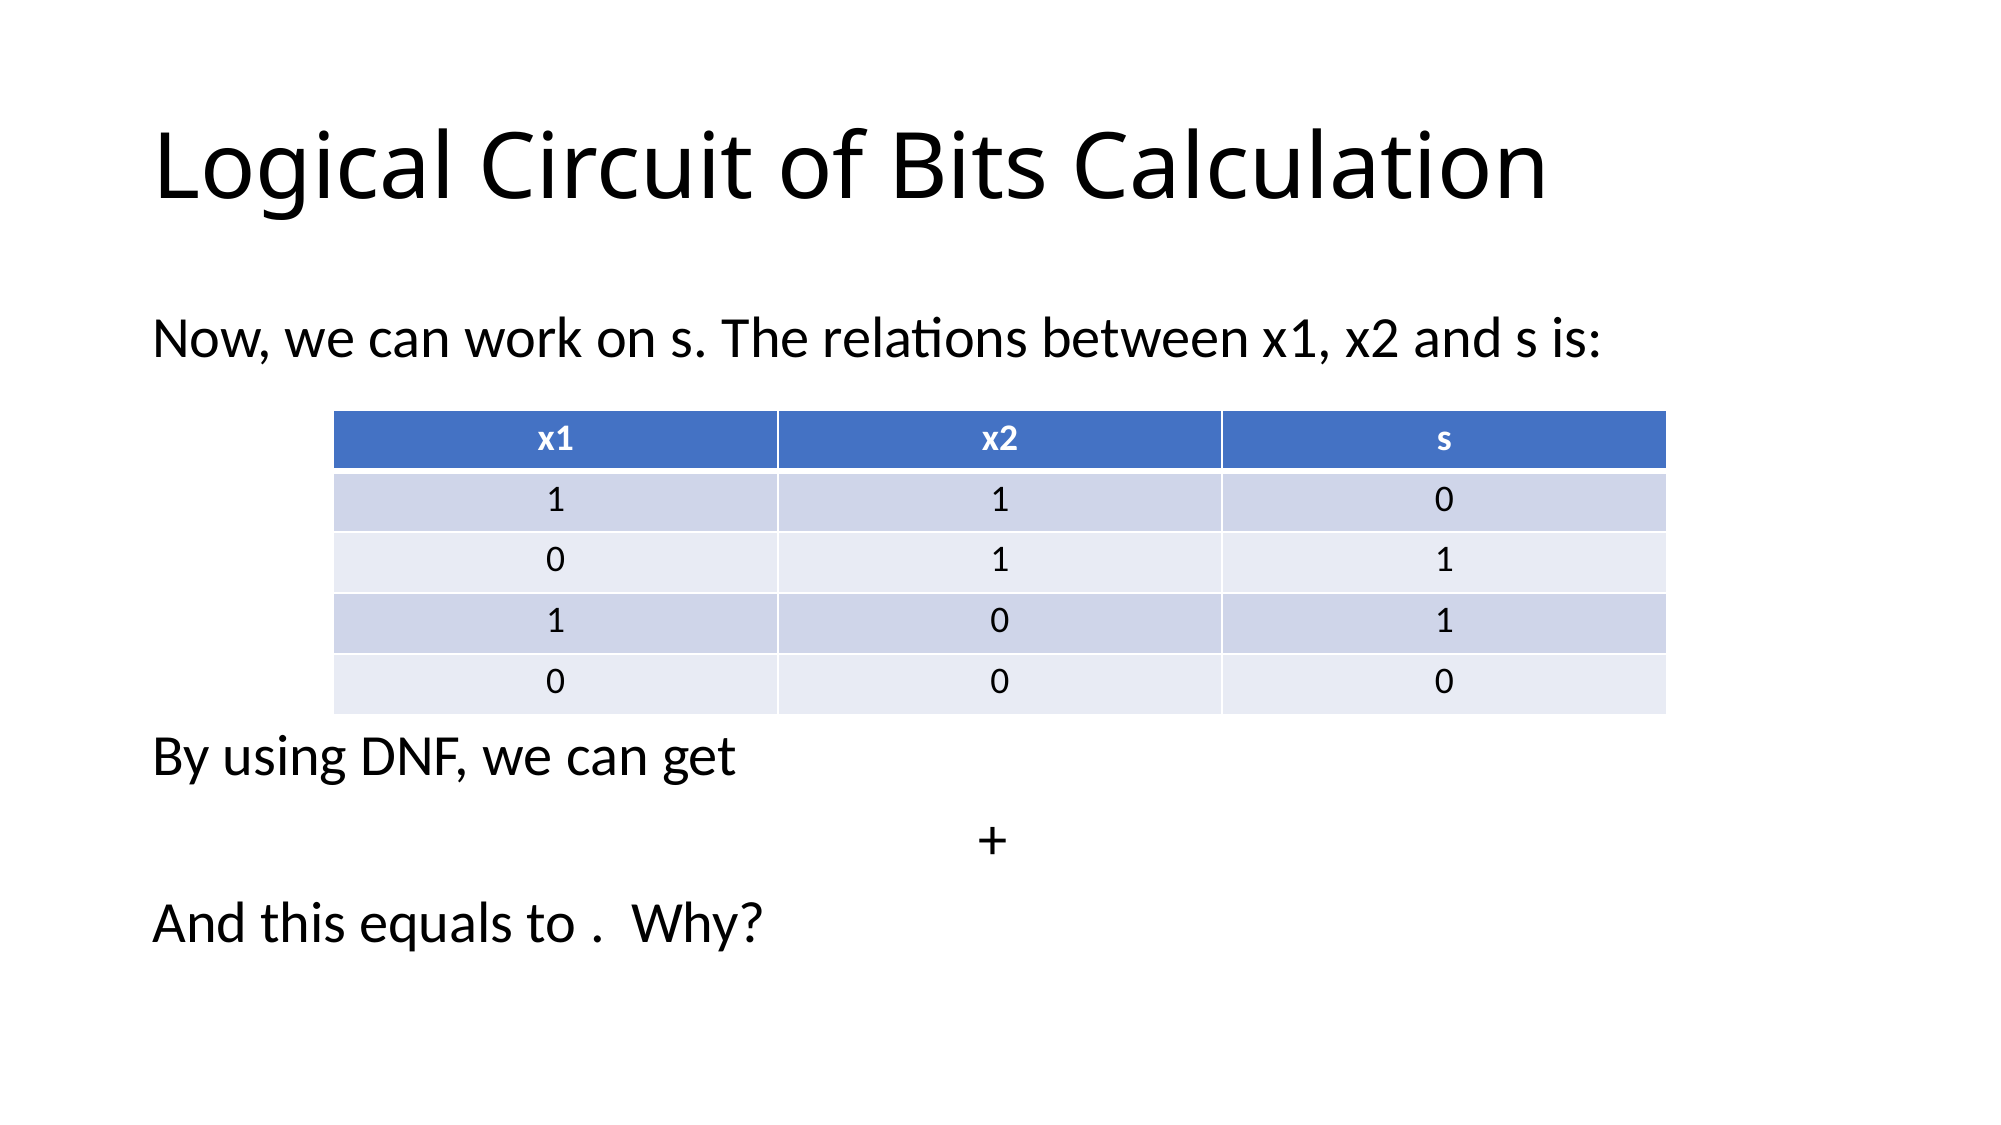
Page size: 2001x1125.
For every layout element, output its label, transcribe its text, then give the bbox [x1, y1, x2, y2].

table_header x1 [334, 411, 777, 468]
table_cell 0 [779, 594, 1221, 653]
table_cell 1 [779, 474, 1221, 531]
table_cell 1 [1223, 594, 1666, 653]
table_cell 0 [334, 655, 777, 714]
table_cell 0 [1223, 474, 1666, 531]
table_cell 1 [1223, 533, 1666, 592]
table_cell 1 [779, 533, 1221, 592]
title Logical Circuit of Bits Calculation [137, 59, 1863, 278]
table_cell 0 [779, 655, 1221, 714]
table_header s [1223, 411, 1666, 468]
table_cell 1 [334, 474, 777, 531]
table_header x2 [779, 411, 1221, 468]
table_cell 1 [334, 594, 777, 653]
table_cell 0 [1223, 655, 1666, 714]
table_cell 0 [334, 533, 777, 592]
